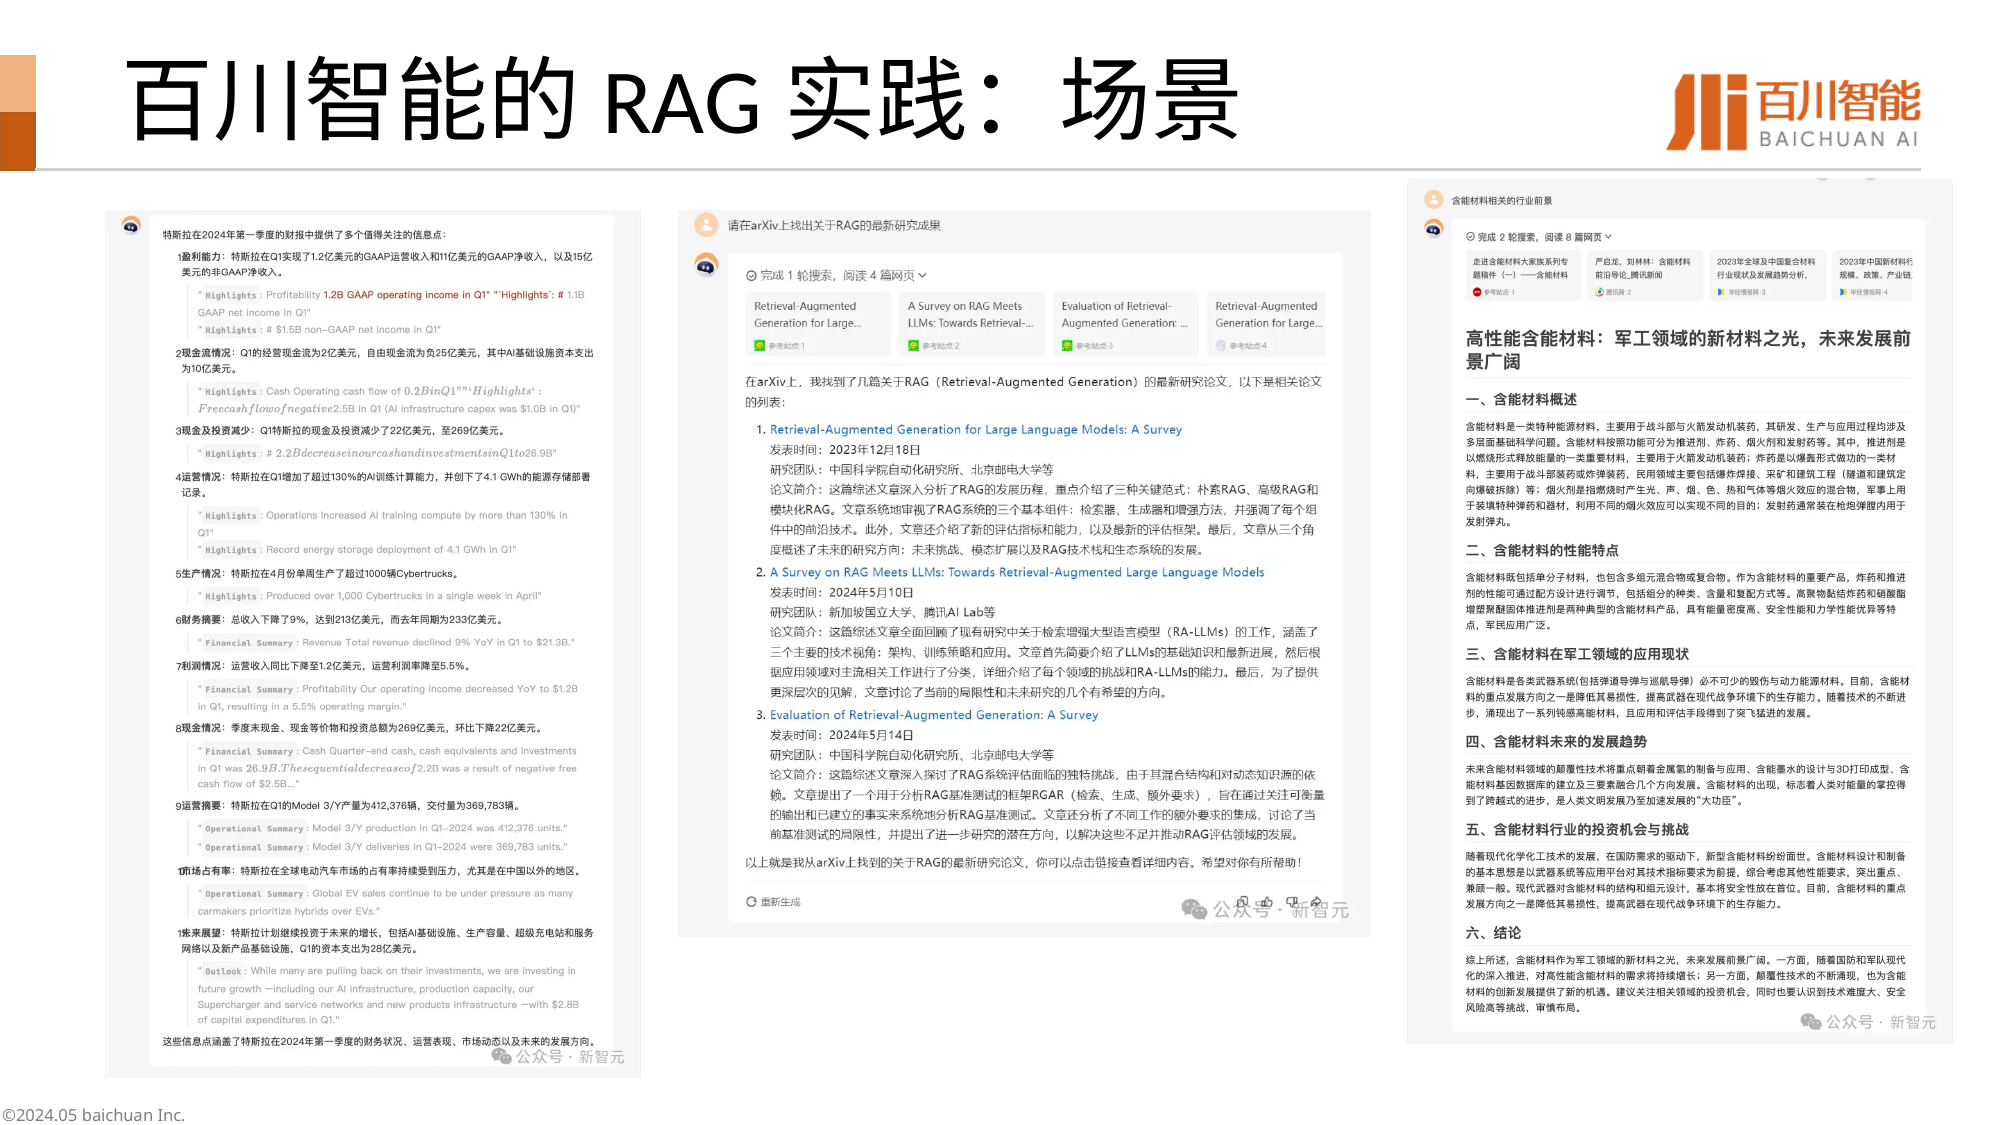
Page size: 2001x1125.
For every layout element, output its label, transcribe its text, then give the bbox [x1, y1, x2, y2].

picture [678, 210, 1371, 937]
text_box [65, 53, 1826, 143]
text_box 百川智能的RAG实践：场景 [65, 34, 1602, 95]
picture [1659, 70, 1927, 155]
picture [105, 210, 641, 1078]
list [1407, 178, 1953, 1044]
